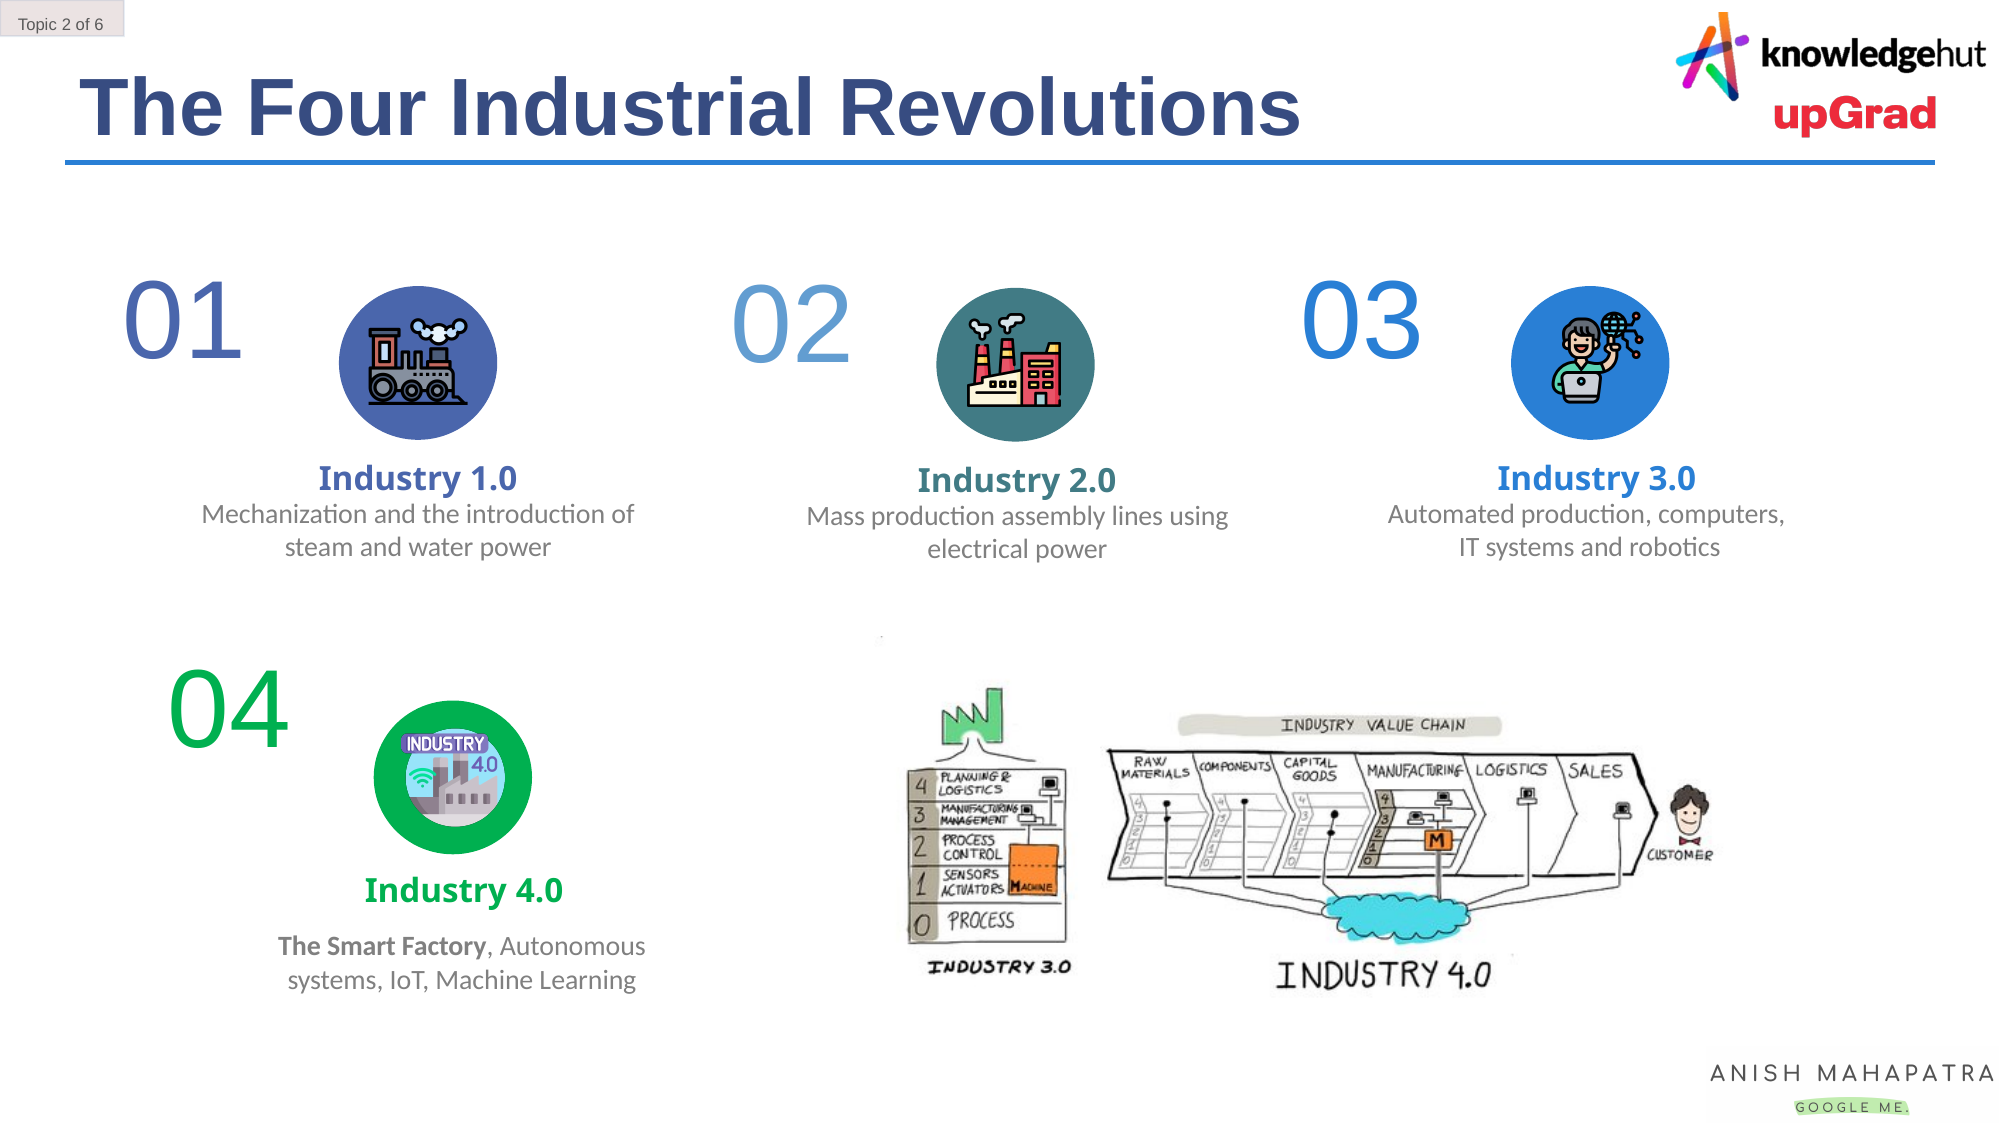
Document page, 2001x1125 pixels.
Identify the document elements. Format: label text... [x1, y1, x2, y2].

text_box The Four Industrial Revolutions [65, 46, 1757, 159]
text_box Topic 2 of 6 [3, 0, 124, 42]
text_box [1300, 247, 1838, 564]
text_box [121, 247, 644, 564]
picture [1651, 12, 2001, 160]
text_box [730, 250, 1243, 565]
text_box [167, 636, 1726, 1032]
